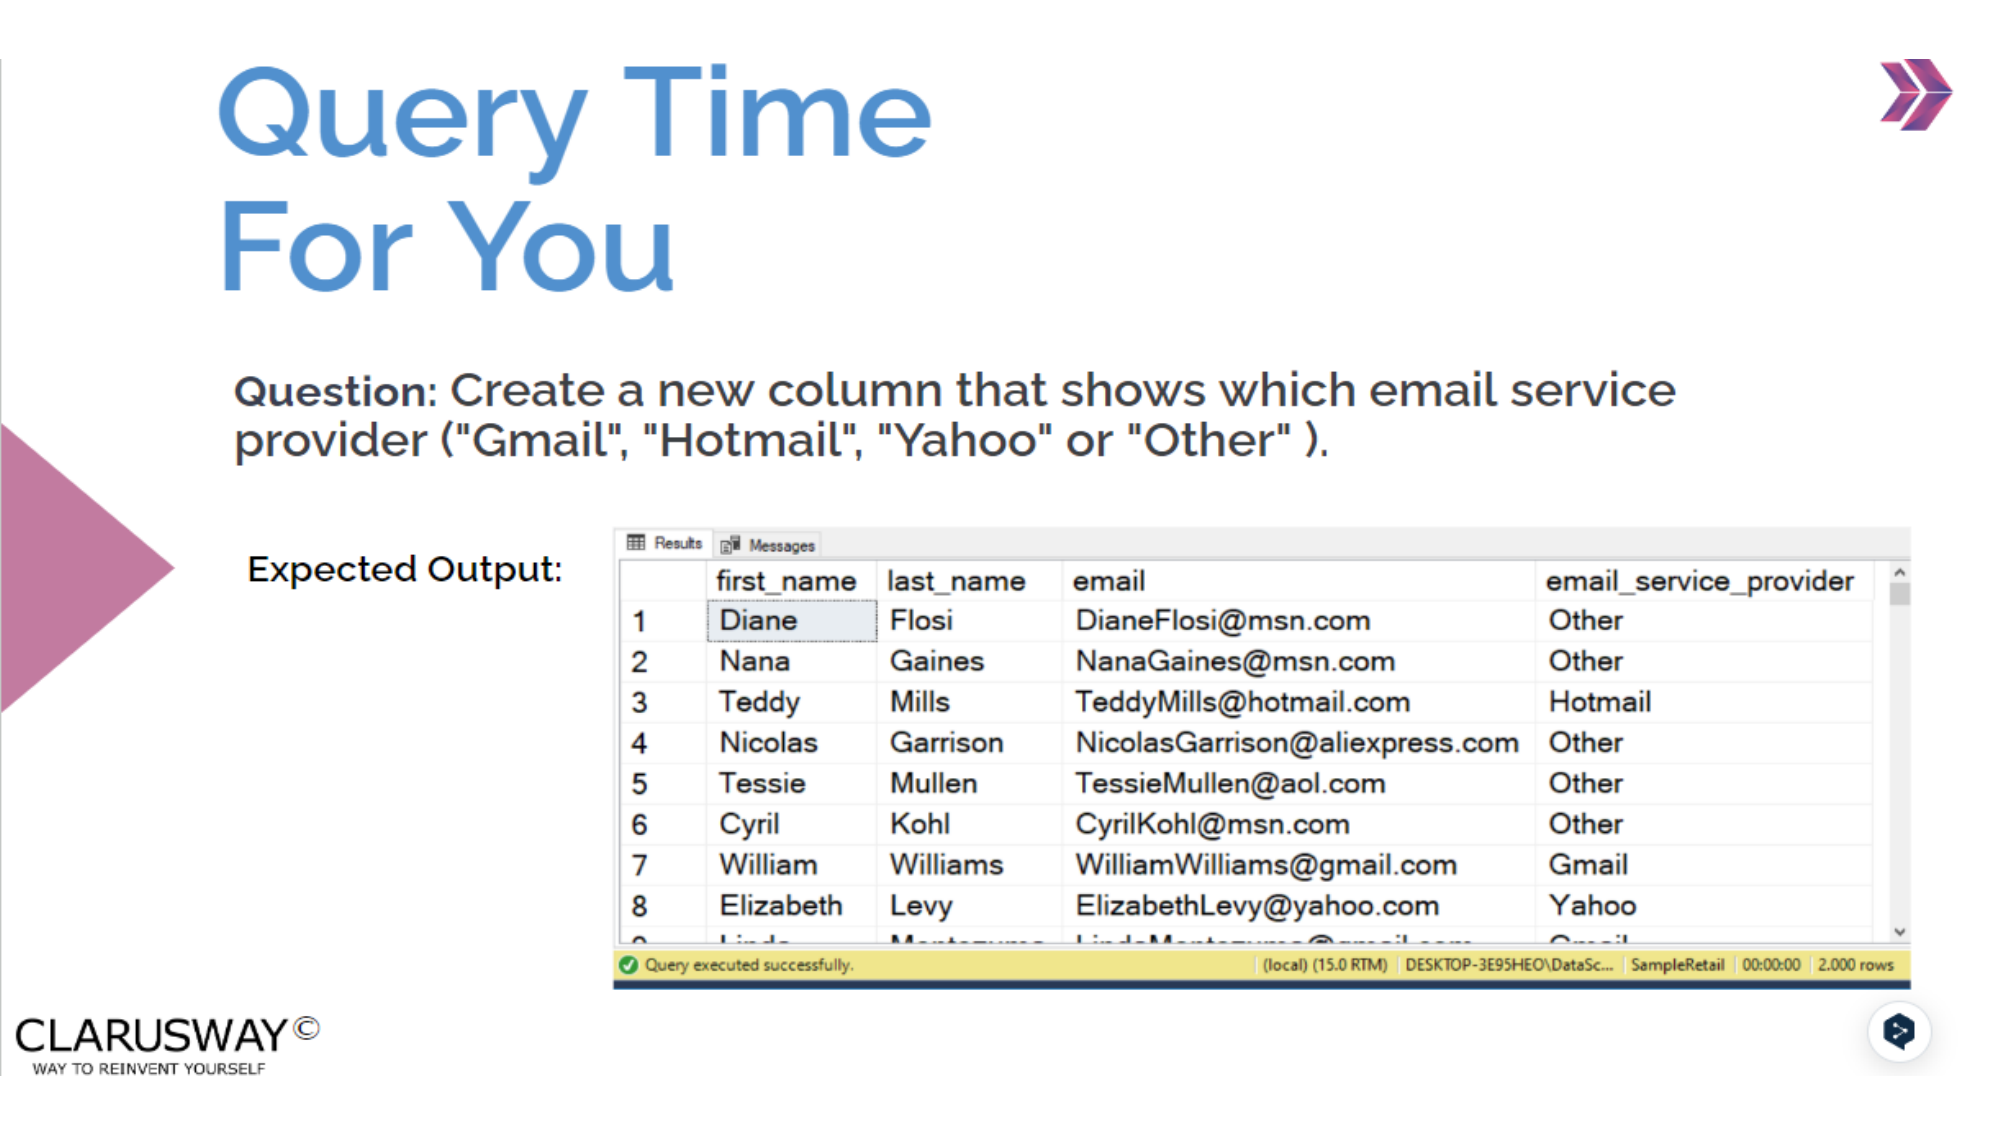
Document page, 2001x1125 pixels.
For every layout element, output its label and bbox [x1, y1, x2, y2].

picture [0, 59, 1959, 1076]
